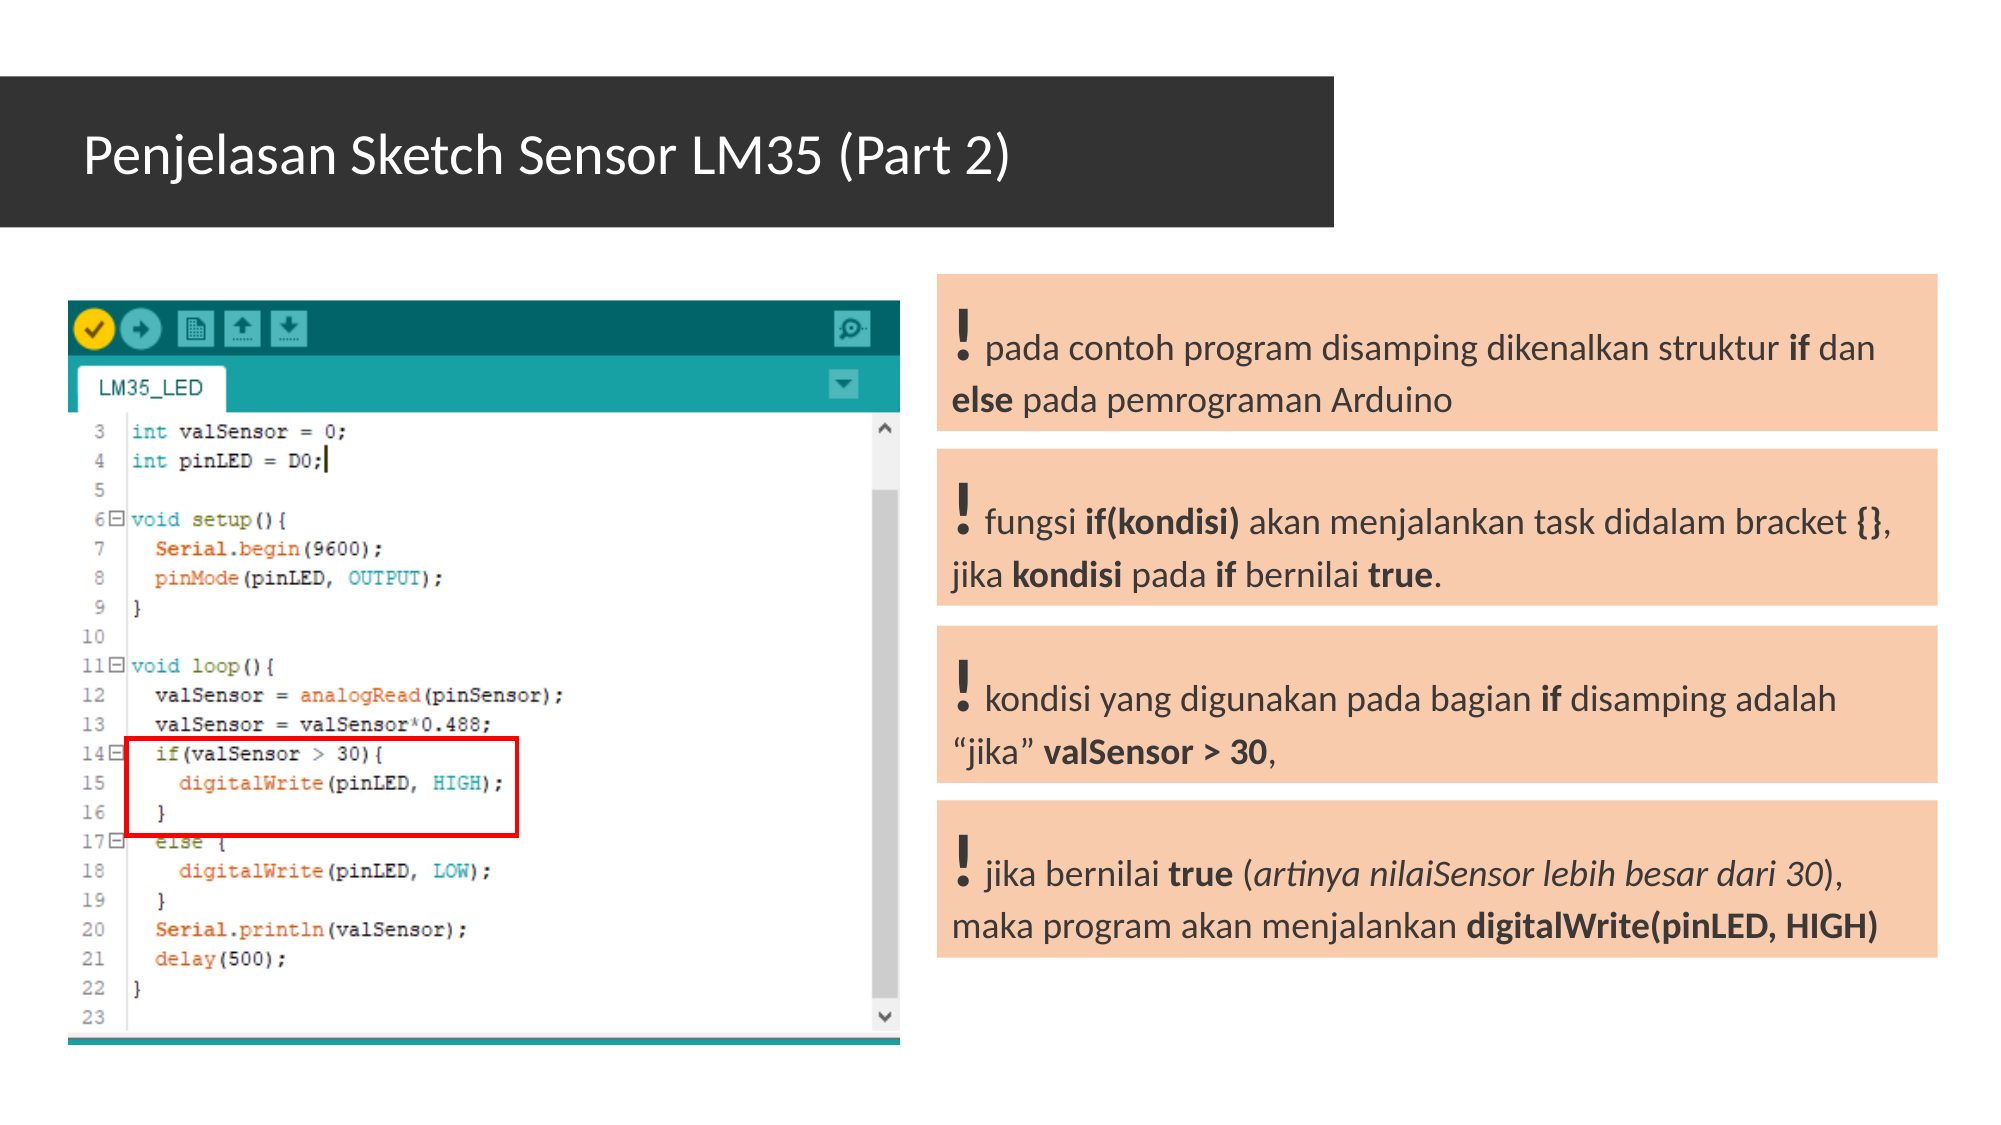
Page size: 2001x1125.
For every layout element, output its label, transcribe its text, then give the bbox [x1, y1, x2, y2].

text_box ! fungsi if(kondisi) akan menjalankan task didalam bracket {}, jika kondisi pada if bernilai true. [936, 448, 1939, 607]
text_box Penjelasan Sketch Sensor LM35 (Part 2) [68, 109, 1028, 194]
text_box ! pada contoh program disamping dikenalkan struktur if dan else pada pemrograman Arduino [936, 273, 1939, 432]
text_box ! kondisi yang digunakan pada bagian if disamping adalah “jika” valSensor > 30, [936, 625, 1939, 784]
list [68, 299, 900, 1045]
text_box [0, 75, 1335, 228]
text_box ! jika bernilai true (artinya nilaiSensor lebih besar dari 30), maka program akan menjalankan digitalWrite(pinLED, HIGH) [936, 799, 1939, 959]
